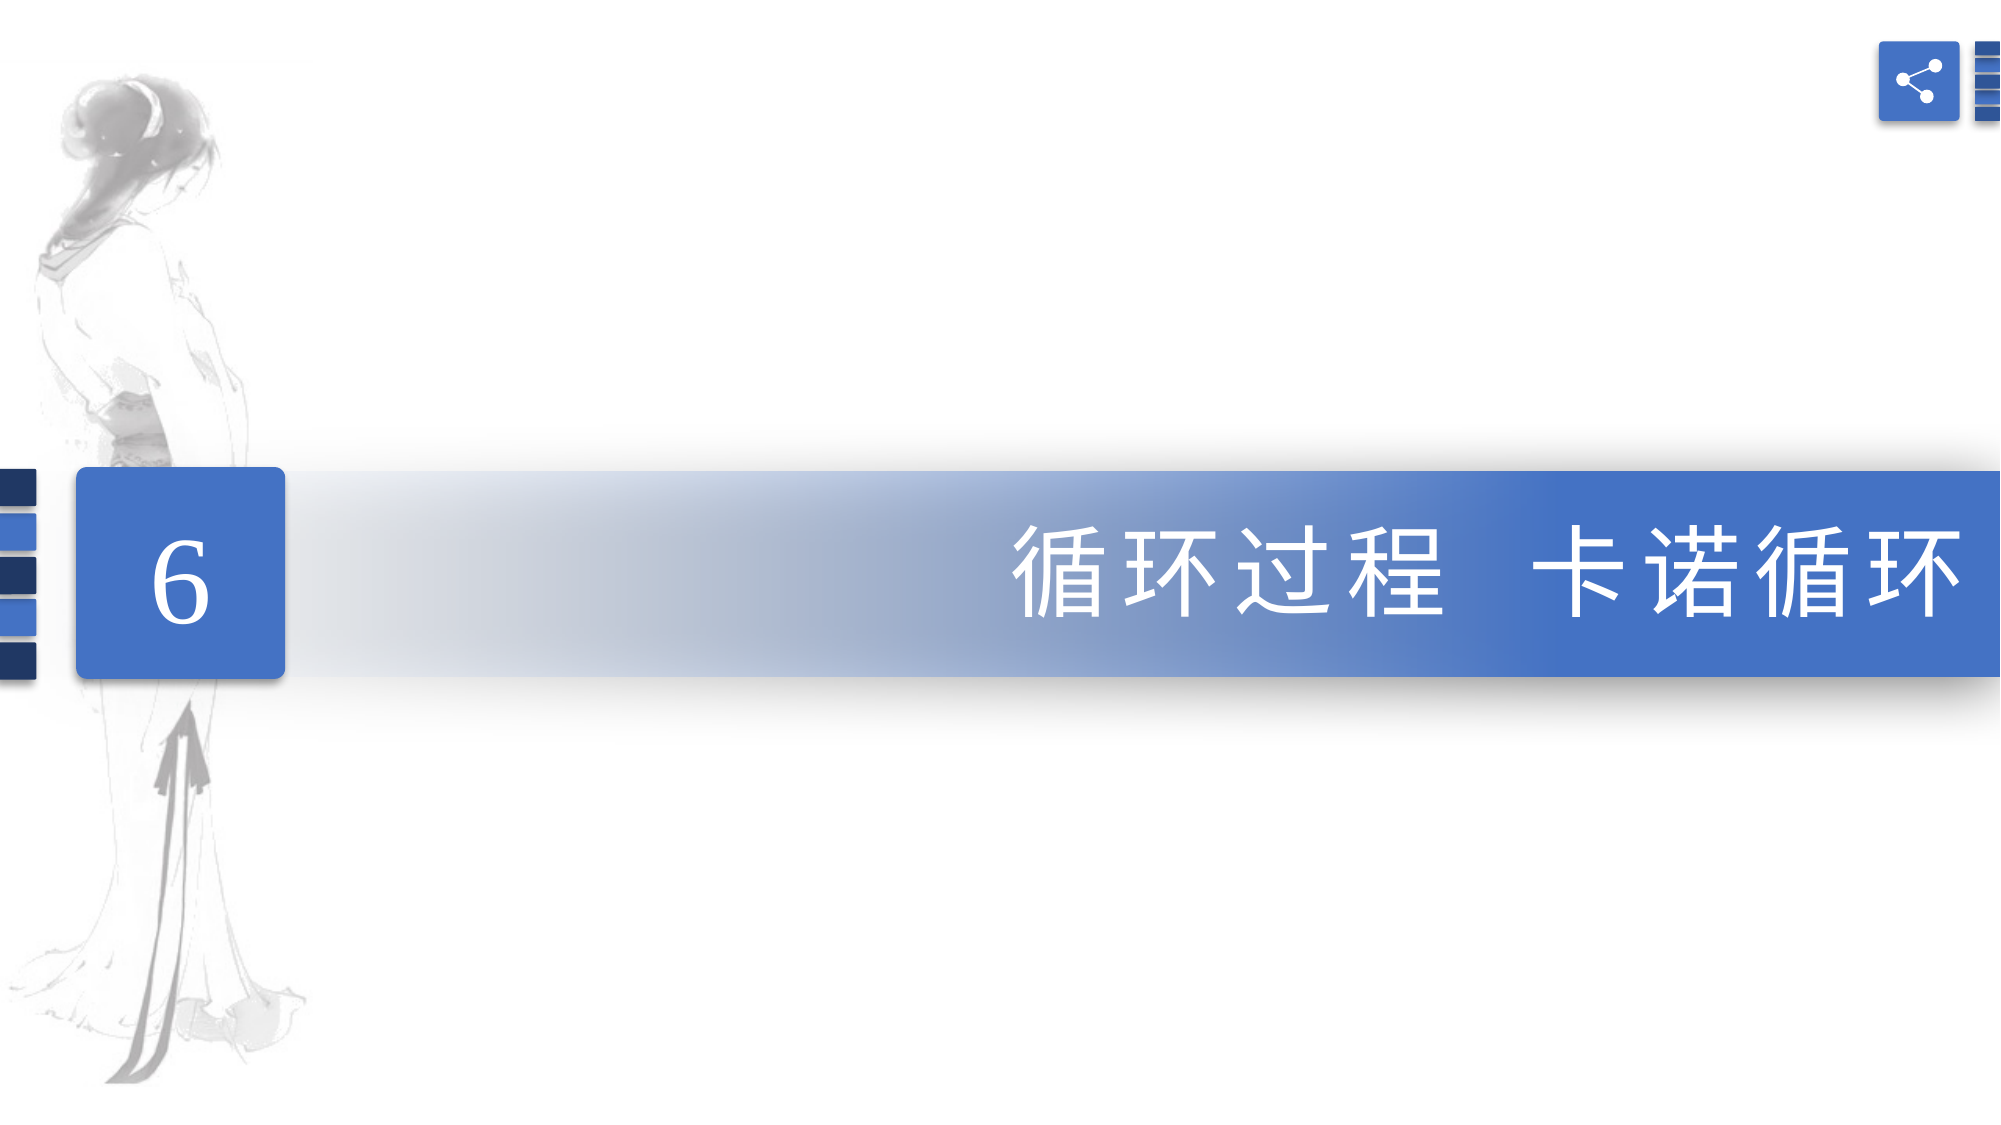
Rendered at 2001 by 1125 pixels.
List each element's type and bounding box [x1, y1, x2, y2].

text_box [1878, 41, 2000, 121]
picture [0, 58, 313, 467]
picture [0, 680, 313, 1087]
text_box [0, 467, 2000, 680]
